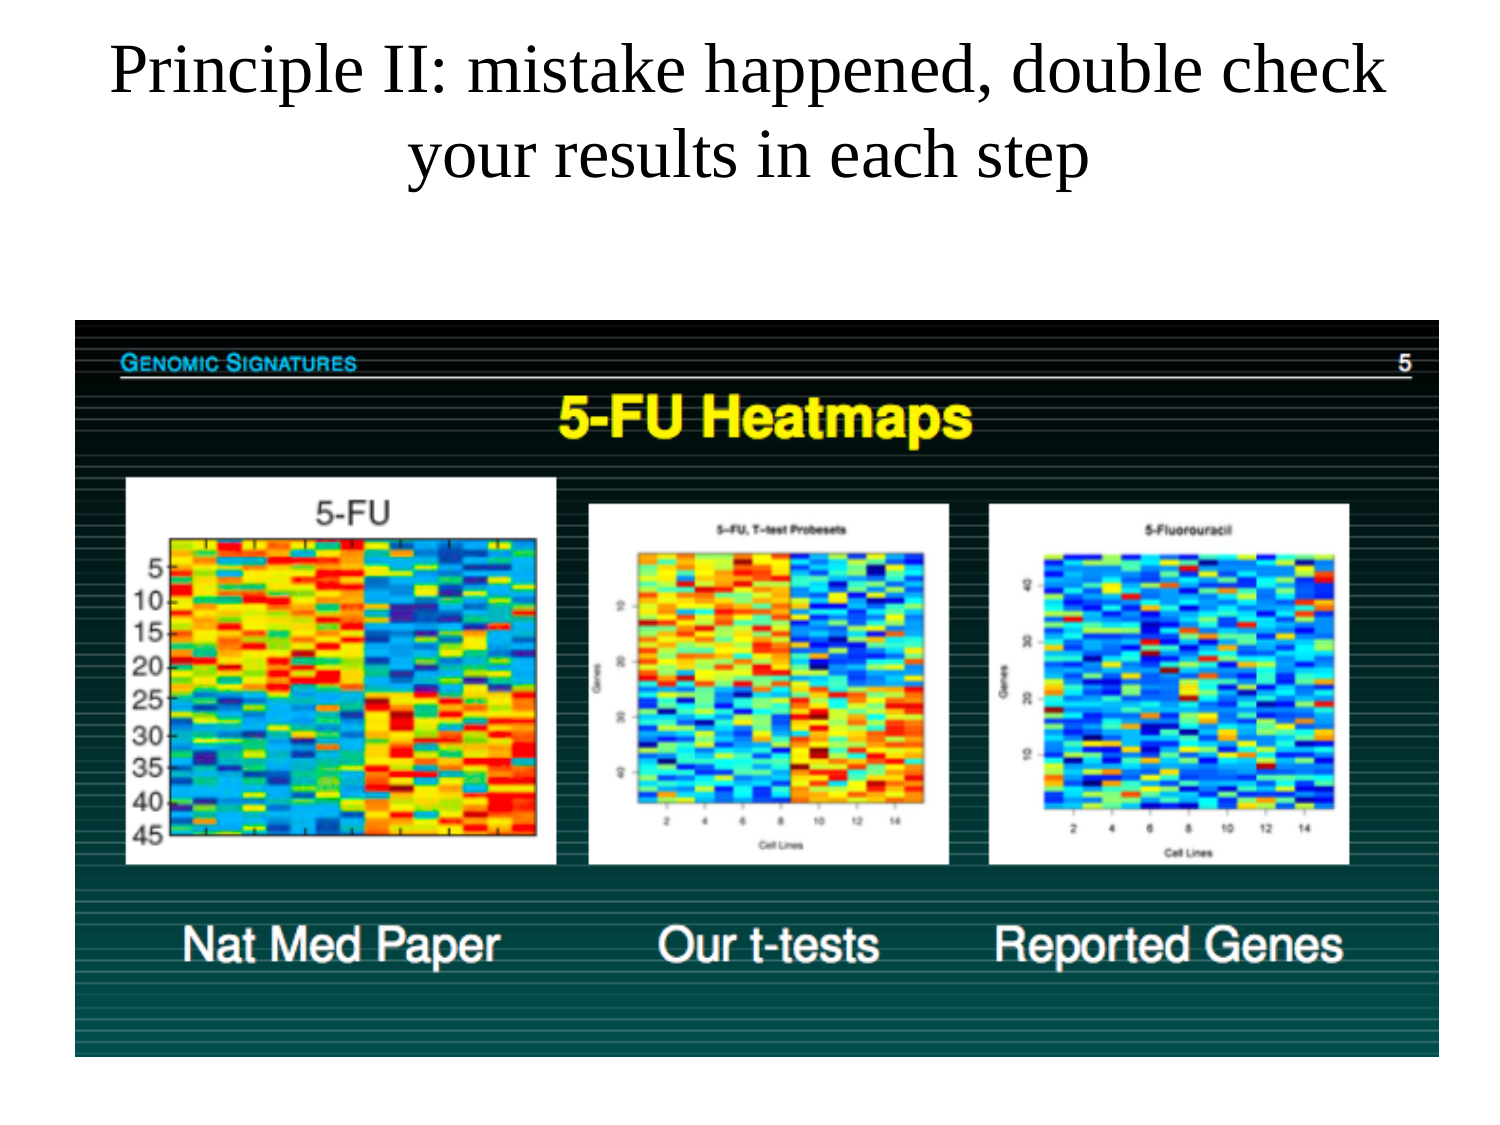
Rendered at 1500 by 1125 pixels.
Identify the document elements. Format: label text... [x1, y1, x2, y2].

picture [74, 319, 1440, 1057]
title Principle II: mistake happened, double check your results in each step [75, 12, 1425, 201]
